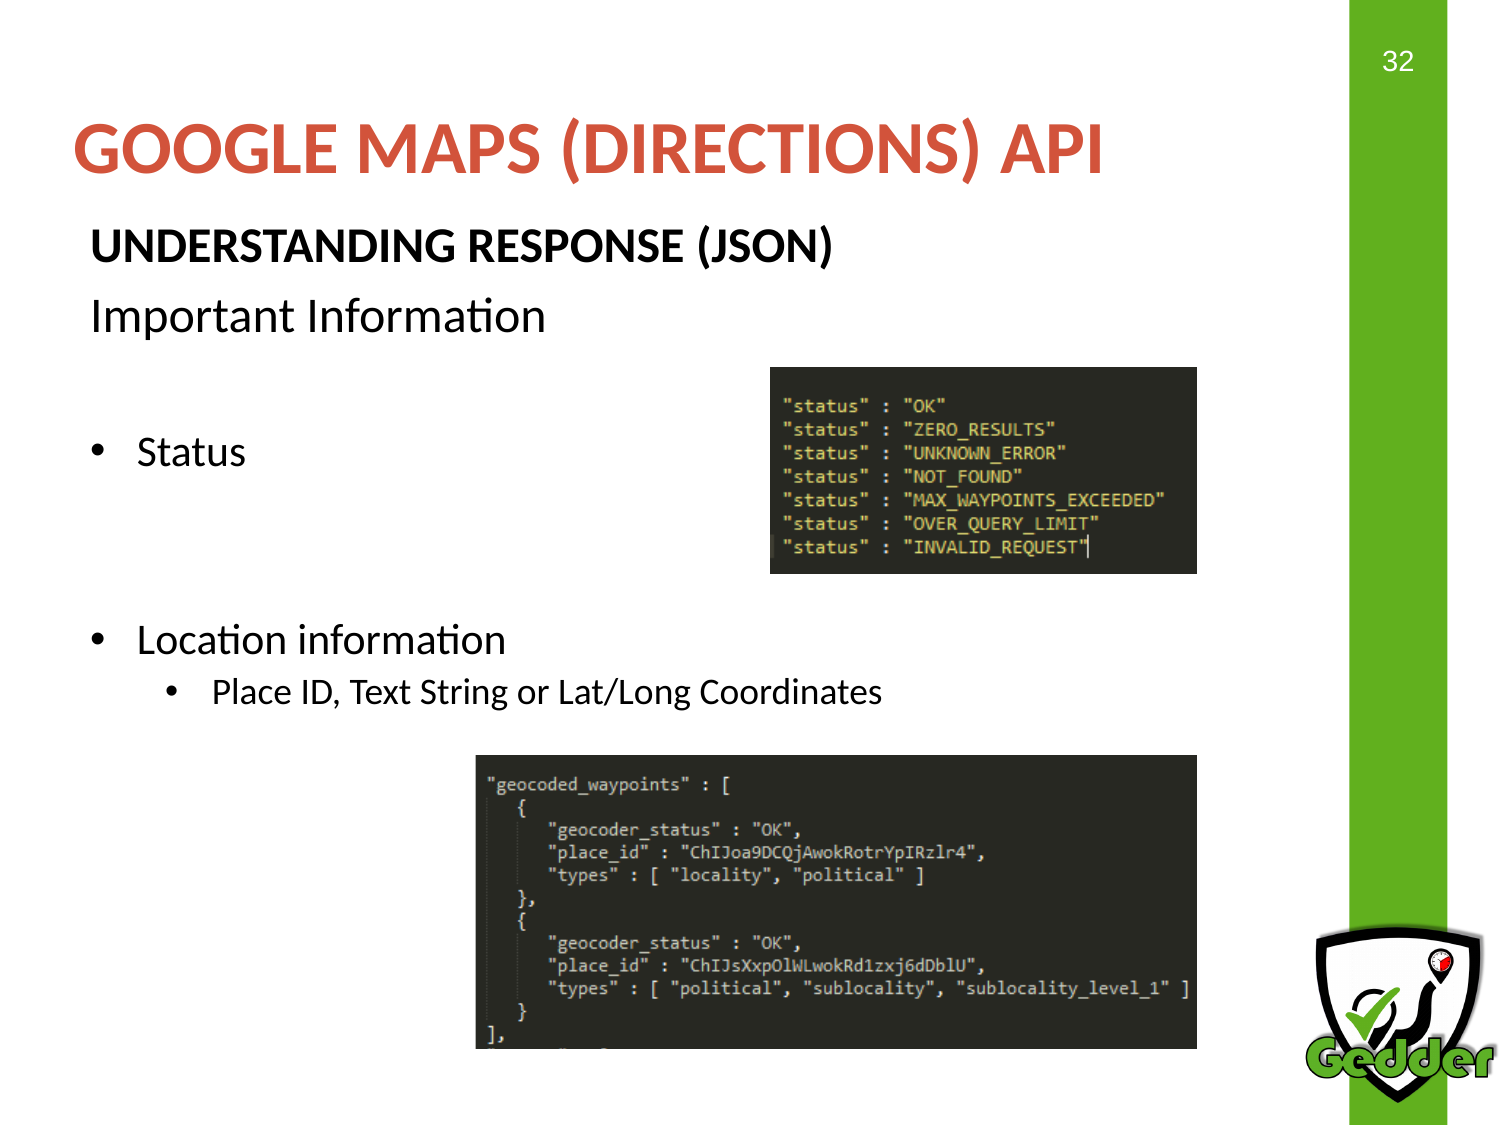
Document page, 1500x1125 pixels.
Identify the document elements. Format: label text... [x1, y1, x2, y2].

title GOOGLE MAPS (DIRECTIONS) API [58, 71, 1325, 227]
picture [770, 367, 1197, 574]
picture [1296, 920, 1500, 1103]
list UNDERSTANDING RESPONSE (JSON) Important Information Status Location information Place ID, Text String or Lat/Long Coordinates [75, 212, 1325, 1012]
picture [475, 755, 1197, 1049]
